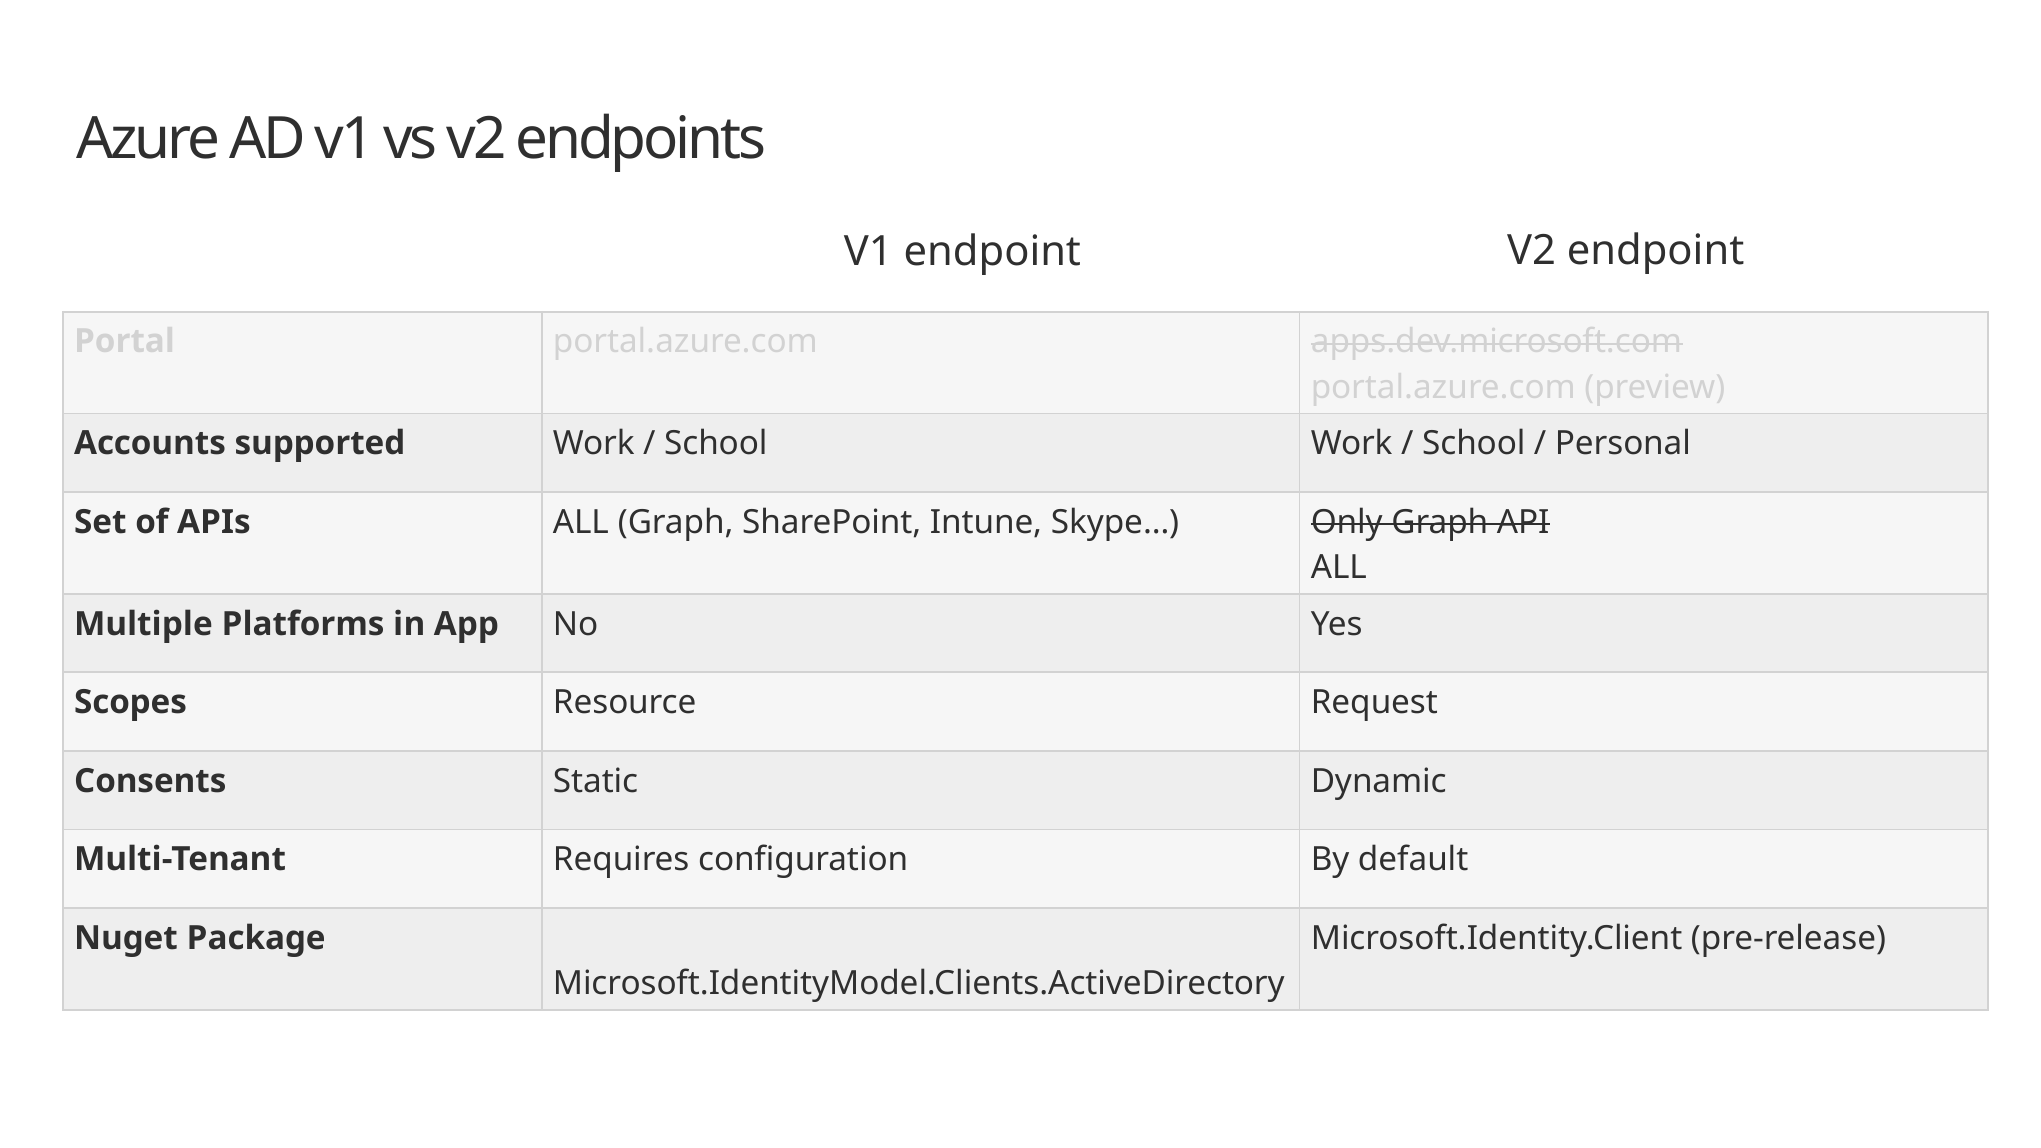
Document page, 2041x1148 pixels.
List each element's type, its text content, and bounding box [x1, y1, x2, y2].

table_cell Microsoft.IdentityModel.Clients.ActiveDirectory [543, 909, 1299, 1009]
text_box V1 endpoint [623, 221, 1283, 305]
table_cell Set of APIs [64, 493, 541, 593]
table_header portal.azure.com [543, 313, 1299, 413]
table_cell Dynamic [1300, 752, 1987, 829]
table_cell Scopes [64, 673, 541, 750]
text_box V2 endpoint [1283, 221, 1969, 305]
table_cell Multi-Tenant [64, 830, 541, 907]
table_cell No [543, 595, 1299, 671]
table_cell Work / School / Personal [1300, 414, 1987, 491]
table_header apps.dev.microsoft.com portal.azure.com (preview) [1300, 313, 1987, 413]
table_cell Accounts supported [64, 414, 541, 491]
table_cell Yes [1300, 595, 1987, 671]
table_cell Resource [543, 673, 1299, 750]
table_cell Multiple Platforms in App [64, 595, 541, 671]
table_cell Consents [64, 752, 541, 829]
table_cell Requires configuration [543, 830, 1299, 907]
table_cell By default [1300, 830, 1987, 907]
table_cell Static [543, 752, 1299, 829]
table_cell Only Graph API ALL [1300, 493, 1987, 593]
table_cell Work / School [543, 414, 1299, 491]
title Azure AD v1 vs v2 endpoints [76, 103, 1969, 172]
table_header Portal [64, 313, 541, 413]
table_cell Microsoft.Identity.Client (pre-release) [1300, 909, 1987, 1009]
table_cell Nuget Package [64, 909, 541, 1009]
table_cell ALL (Graph, SharePoint, Intune, Skype…) [543, 493, 1299, 593]
table_cell Request [1300, 673, 1987, 750]
